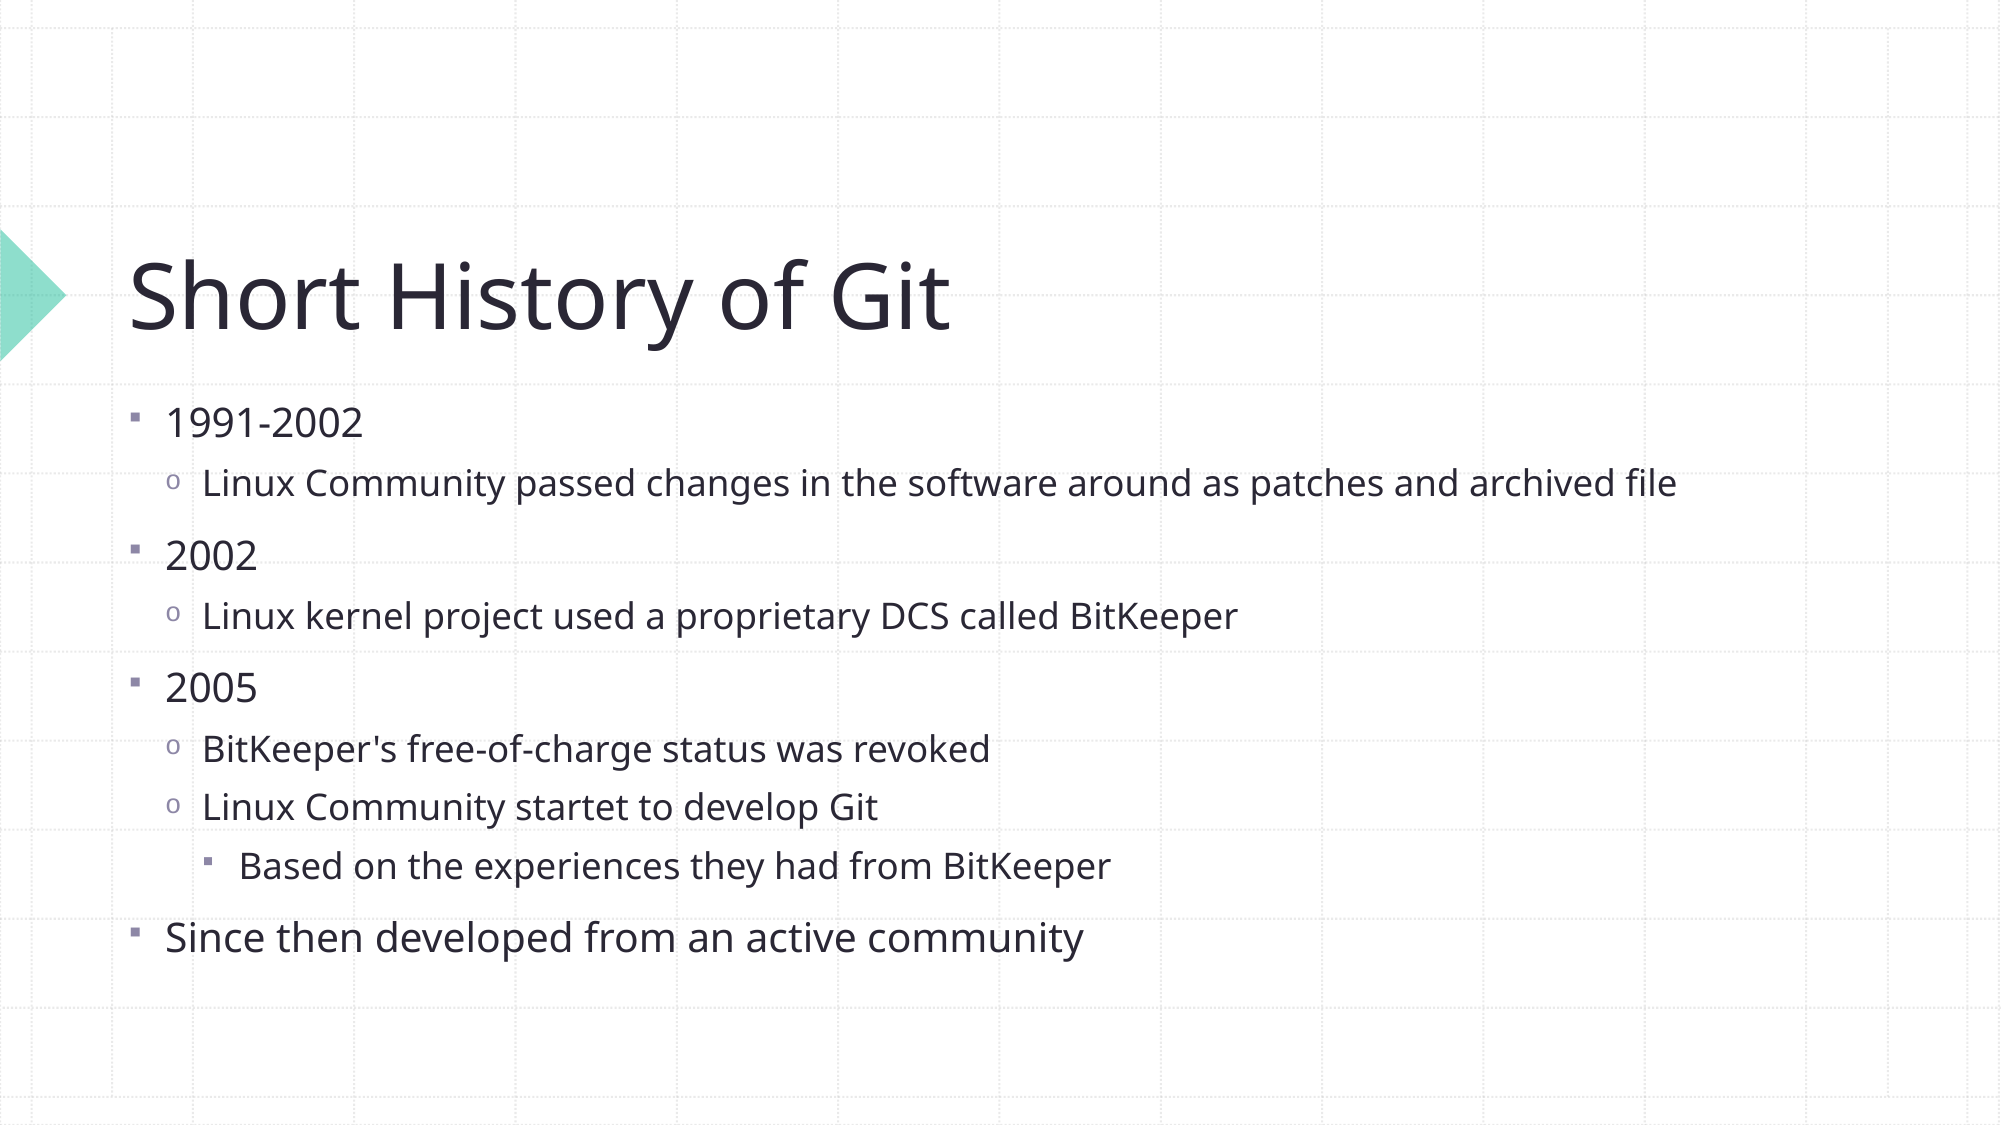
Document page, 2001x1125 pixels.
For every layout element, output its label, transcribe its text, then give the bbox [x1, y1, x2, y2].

title Short History of Git [113, 119, 1808, 356]
list 1991-2002 Linux Community passed changes in the software around as patches and archived file 2002 Linux kernel project used a proprietary DCS called BitKeeper 2005 BitKeeper's free-of-charge status was revoked Linux Community startet to develop Git Based on the experiences they had from BitKeeper Since then developed from an active community [113, 383, 1808, 969]
